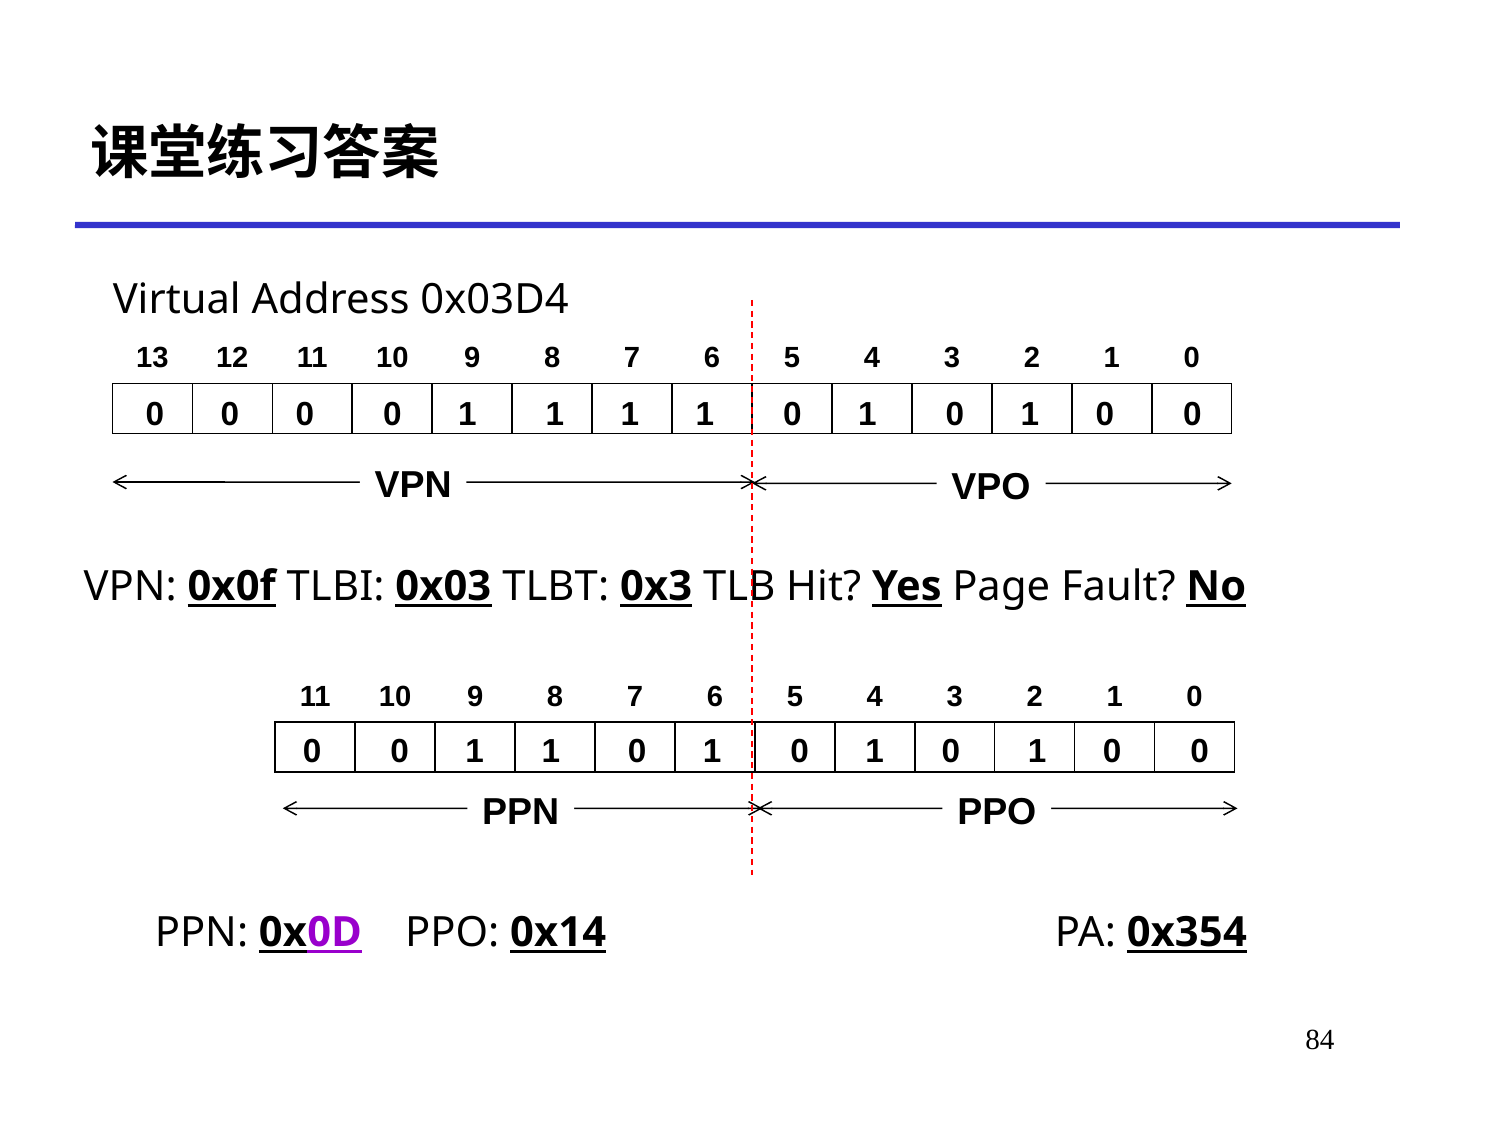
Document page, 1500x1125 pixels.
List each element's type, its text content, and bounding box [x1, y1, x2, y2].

title 课堂练习答案 [75, 75, 1400, 225]
text_box VPN: 0x0f TLBI: 0x03 TLBT: 0x3 TLB Hit? Yes Page Fault? No [68, 531, 747, 617]
text_box VPN: 0x0f TLBI: 0x03 TLBT: 0x3 TLB Hit? Yes Page Fault? No [757, 531, 1432, 617]
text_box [274, 671, 747, 840]
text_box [112, 332, 747, 515]
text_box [757, 332, 1232, 515]
text_box PPN: 0x0D PPO: 0x14 PA: 0x354 [140, 877, 1262, 963]
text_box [757, 671, 1238, 840]
slide_number 90 [1137, 1012, 1351, 1088]
text_box Virtual Address 0x03D4 [98, 264, 585, 330]
